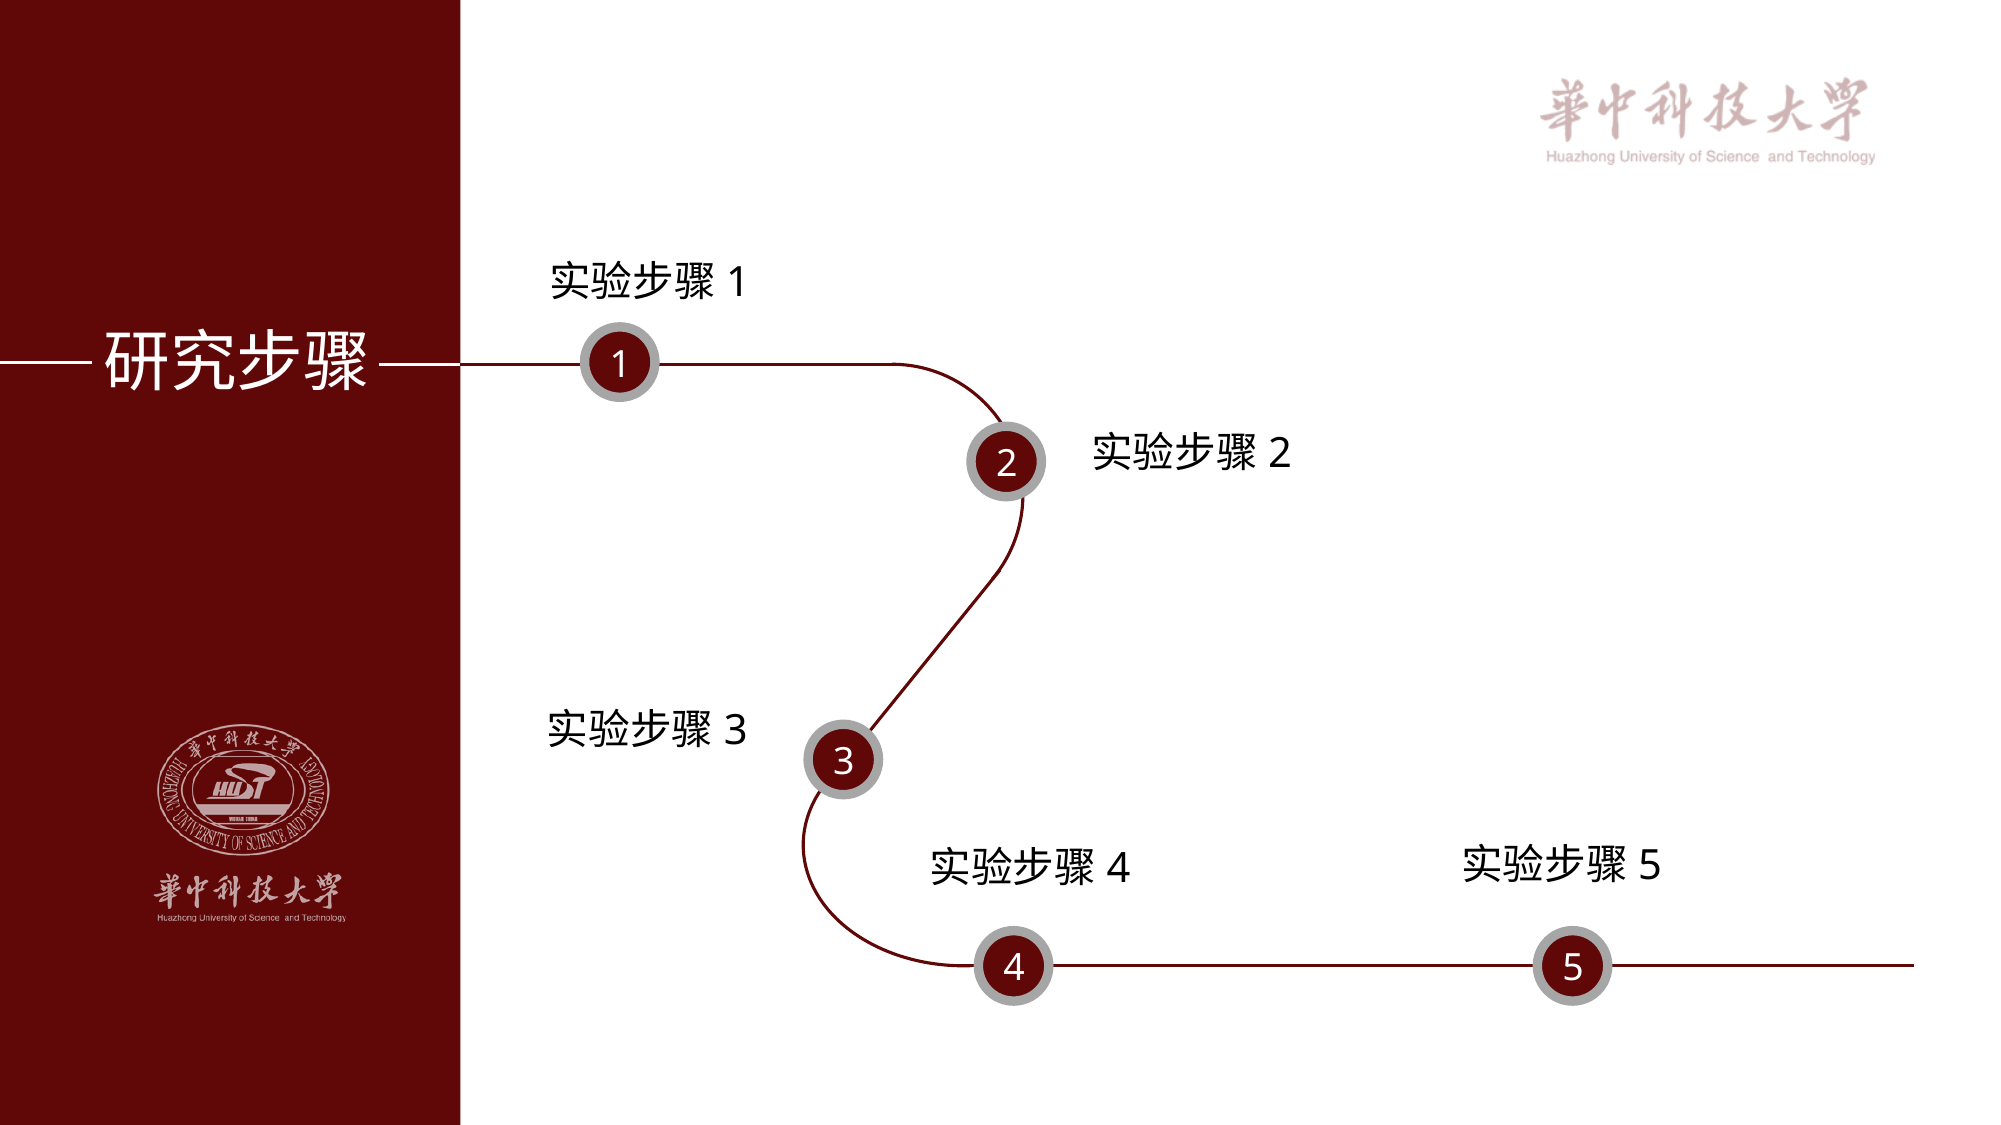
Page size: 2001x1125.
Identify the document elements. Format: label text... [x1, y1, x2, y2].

text_box [802, 788, 973, 967]
text_box 1 [583, 365, 656, 399]
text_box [826, 569, 1000, 785]
text_box 实验步骤4 [878, 833, 1182, 899]
text_box 研究步骤 [35, 311, 439, 407]
text_box [153, 723, 347, 922]
text_box [0, 364, 461, 1125]
text_box [1539, 63, 1876, 166]
text_box 实验步骤5 [1409, 830, 1714, 896]
text_box [892, 363, 1024, 570]
text_box 1 [583, 325, 657, 364]
text_box 4 [977, 966, 1050, 1003]
text_box [0, 0, 461, 363]
text_box 实验步骤3 [495, 695, 799, 760]
text_box 实验步骤2 [1039, 418, 1344, 484]
text_box 5 [1536, 966, 1609, 1003]
text_box 3 [807, 727, 870, 796]
text_box 5 [1536, 929, 1609, 965]
text_box 4 [977, 929, 1050, 965]
text_box 2 [969, 425, 1039, 498]
text_box 实验步骤1 [497, 247, 802, 312]
